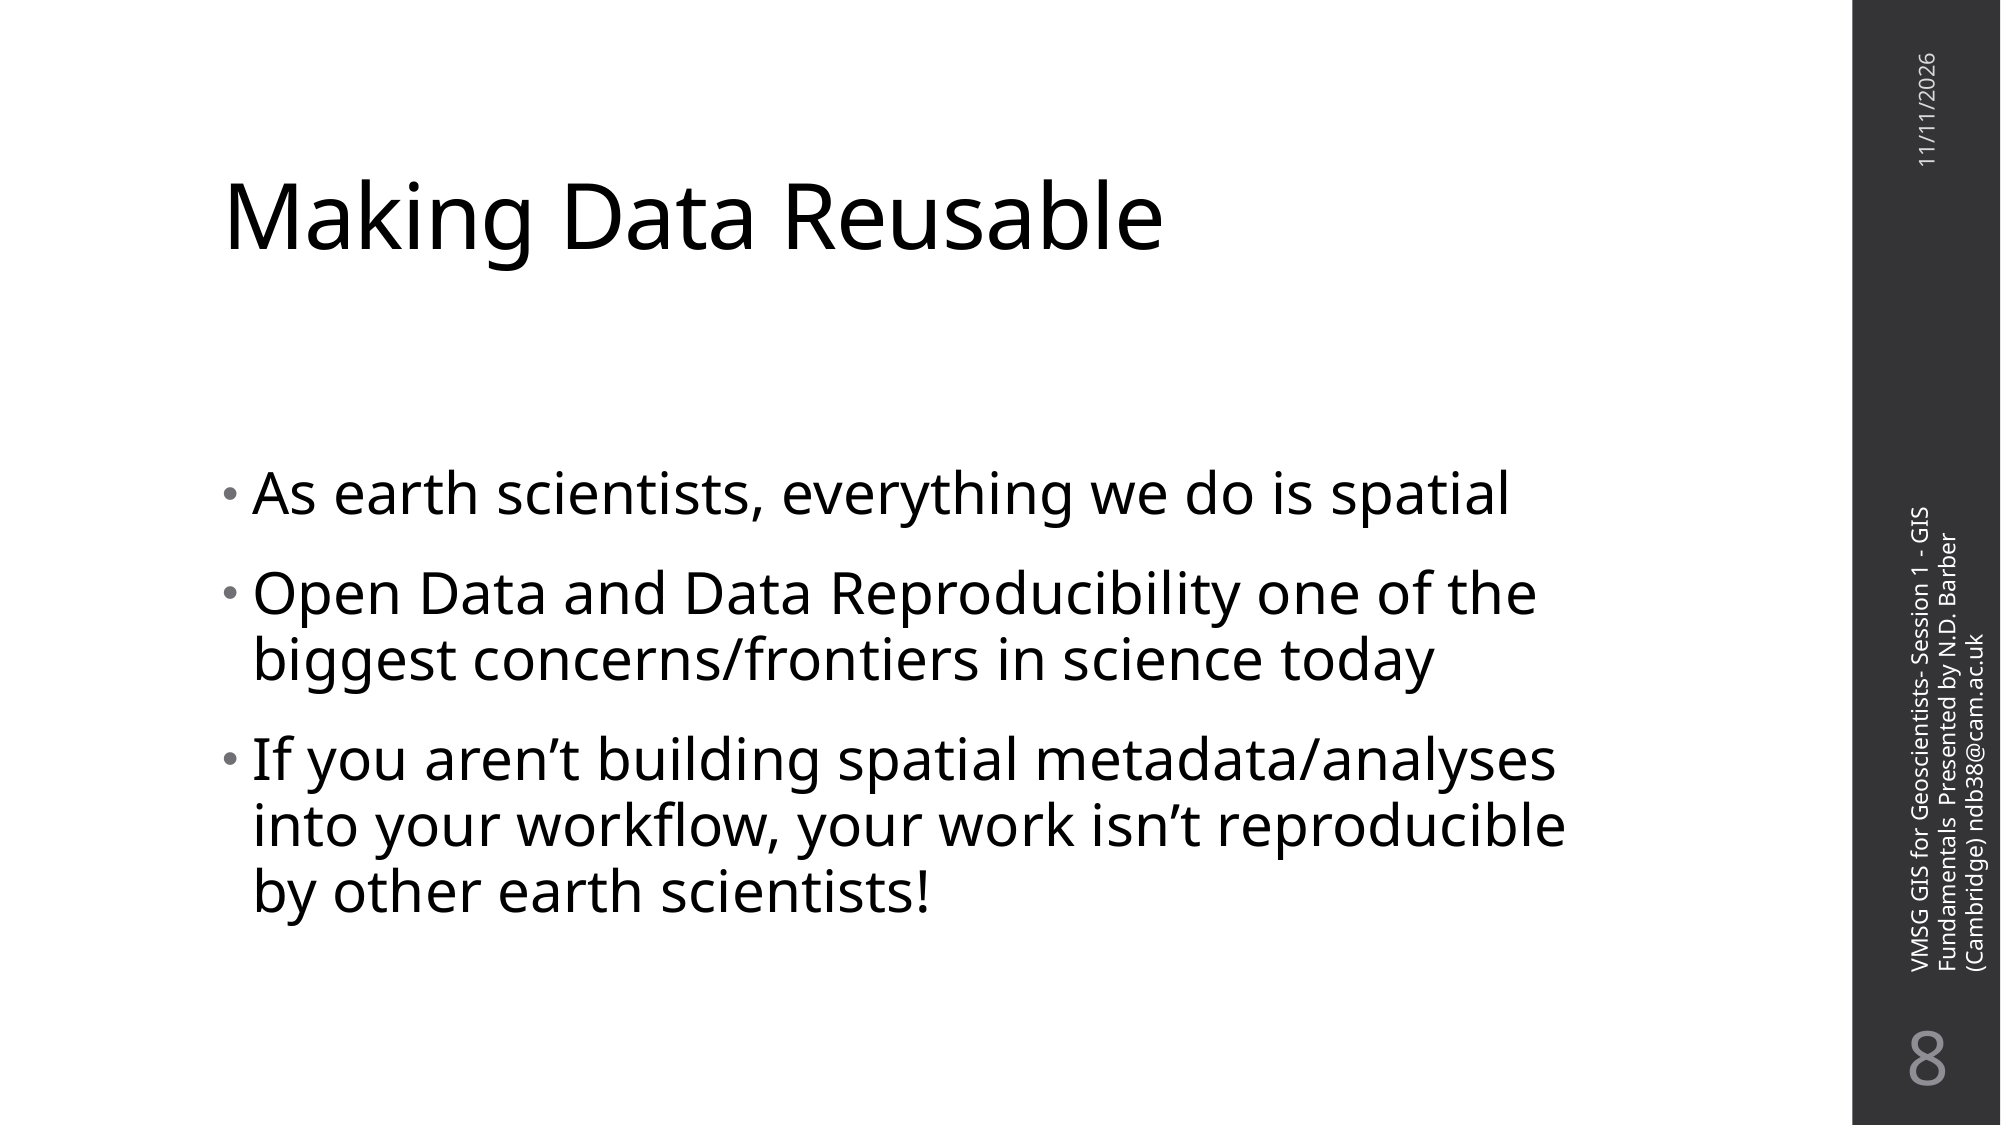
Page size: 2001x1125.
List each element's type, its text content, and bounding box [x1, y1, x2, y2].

slide_number 7 [1852, 1012, 2000, 1110]
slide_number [1897, 37, 1958, 351]
title Making Data Reusable [206, 60, 1797, 278]
list As earth scientists, everything we do is spatial Open Data and Data Reproducibility one of the biggest concerns/frontiers in science today If you aren’t building spatial metadata/analyses into your workflow, your work isn’t reproducible by other earth scientists! [206, 454, 1617, 1014]
footer VMSG GIS for Geoscientists- Session 1 - GIS Fundamentals Presented by N.D. Barber (Cambridge) ndb38@cam.ac.uk [1897, 400, 1958, 988]
